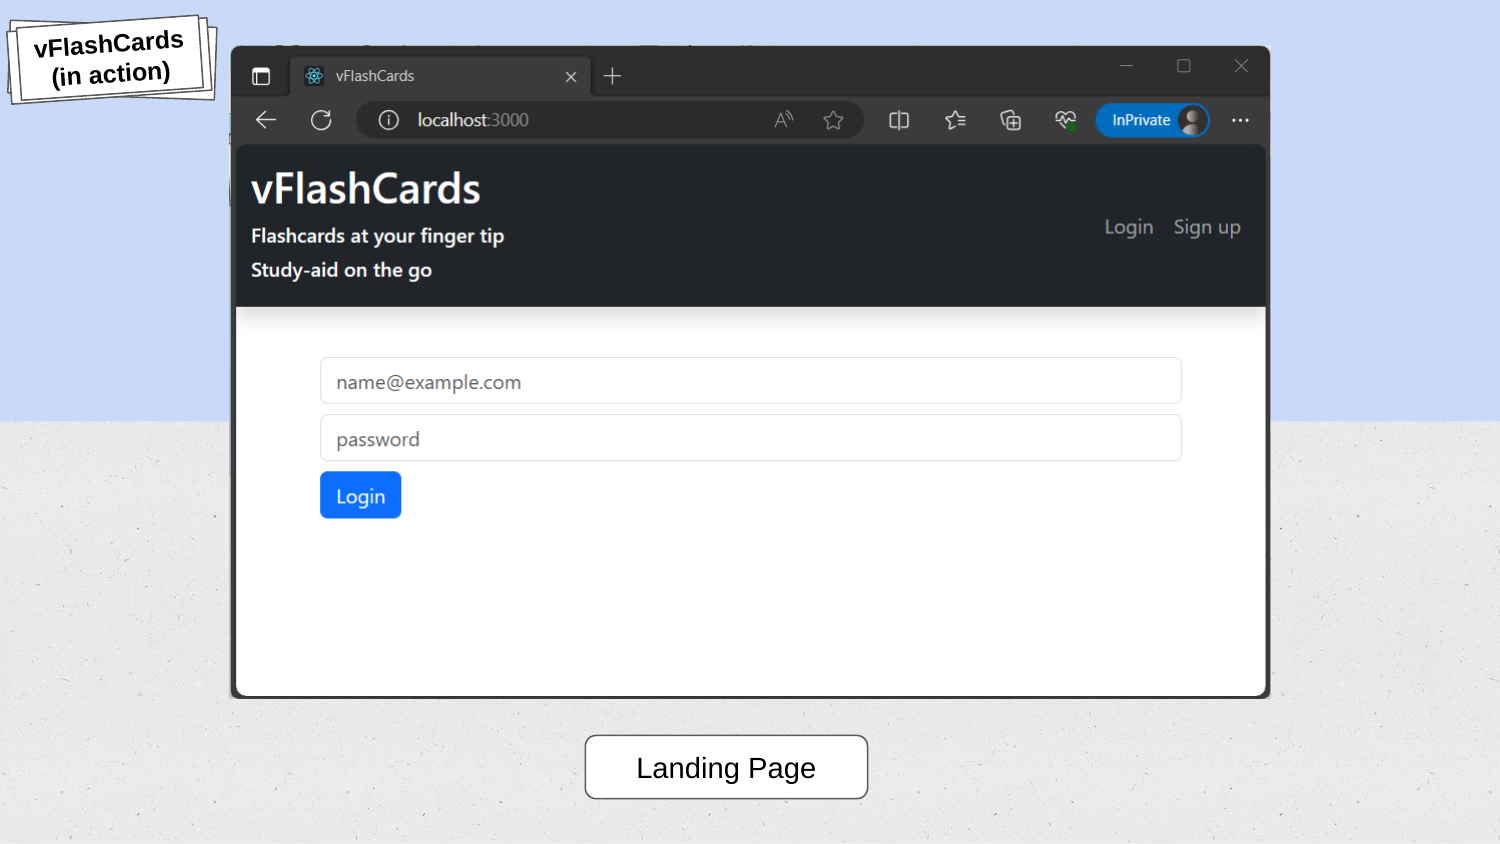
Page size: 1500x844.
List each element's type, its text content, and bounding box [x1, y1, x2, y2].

text_box vFlashCards (in action) [16, 15, 204, 101]
text_box (in action) [129, 27, 217, 100]
picture [0, 45, 1500, 844]
text_box [6, 17, 212, 105]
text_box [0, 0, 1500, 420]
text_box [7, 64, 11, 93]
text_box (in action) [9, 20, 86, 31]
